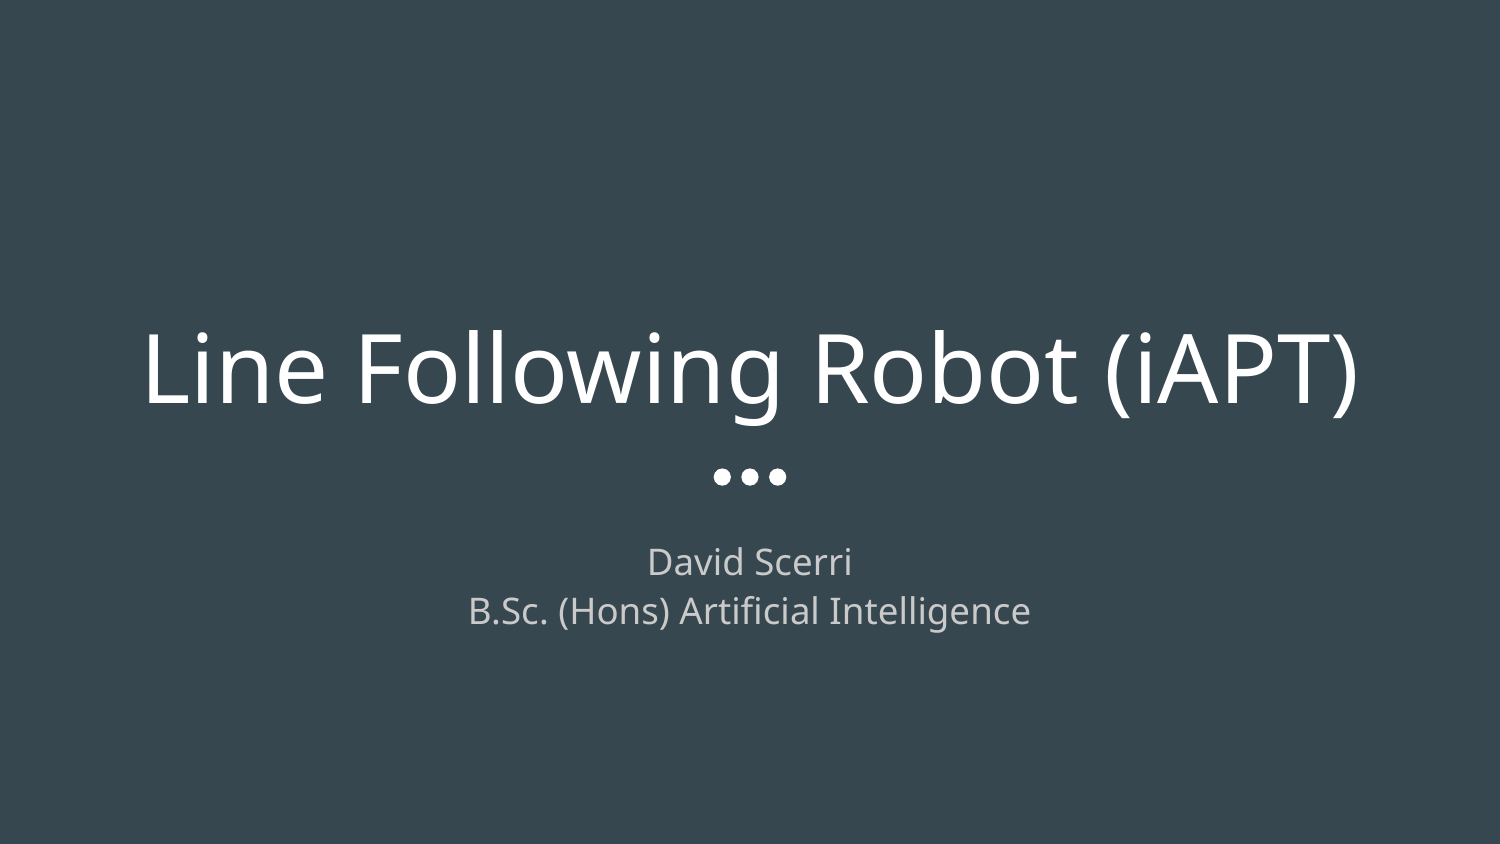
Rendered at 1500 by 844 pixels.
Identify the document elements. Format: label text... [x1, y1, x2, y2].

subtitle David Scerri B.Sc. (Hons) Artificial Intelligence [110, 520, 1390, 651]
title Line Following Robot (iAPT) [110, 162, 1390, 447]
